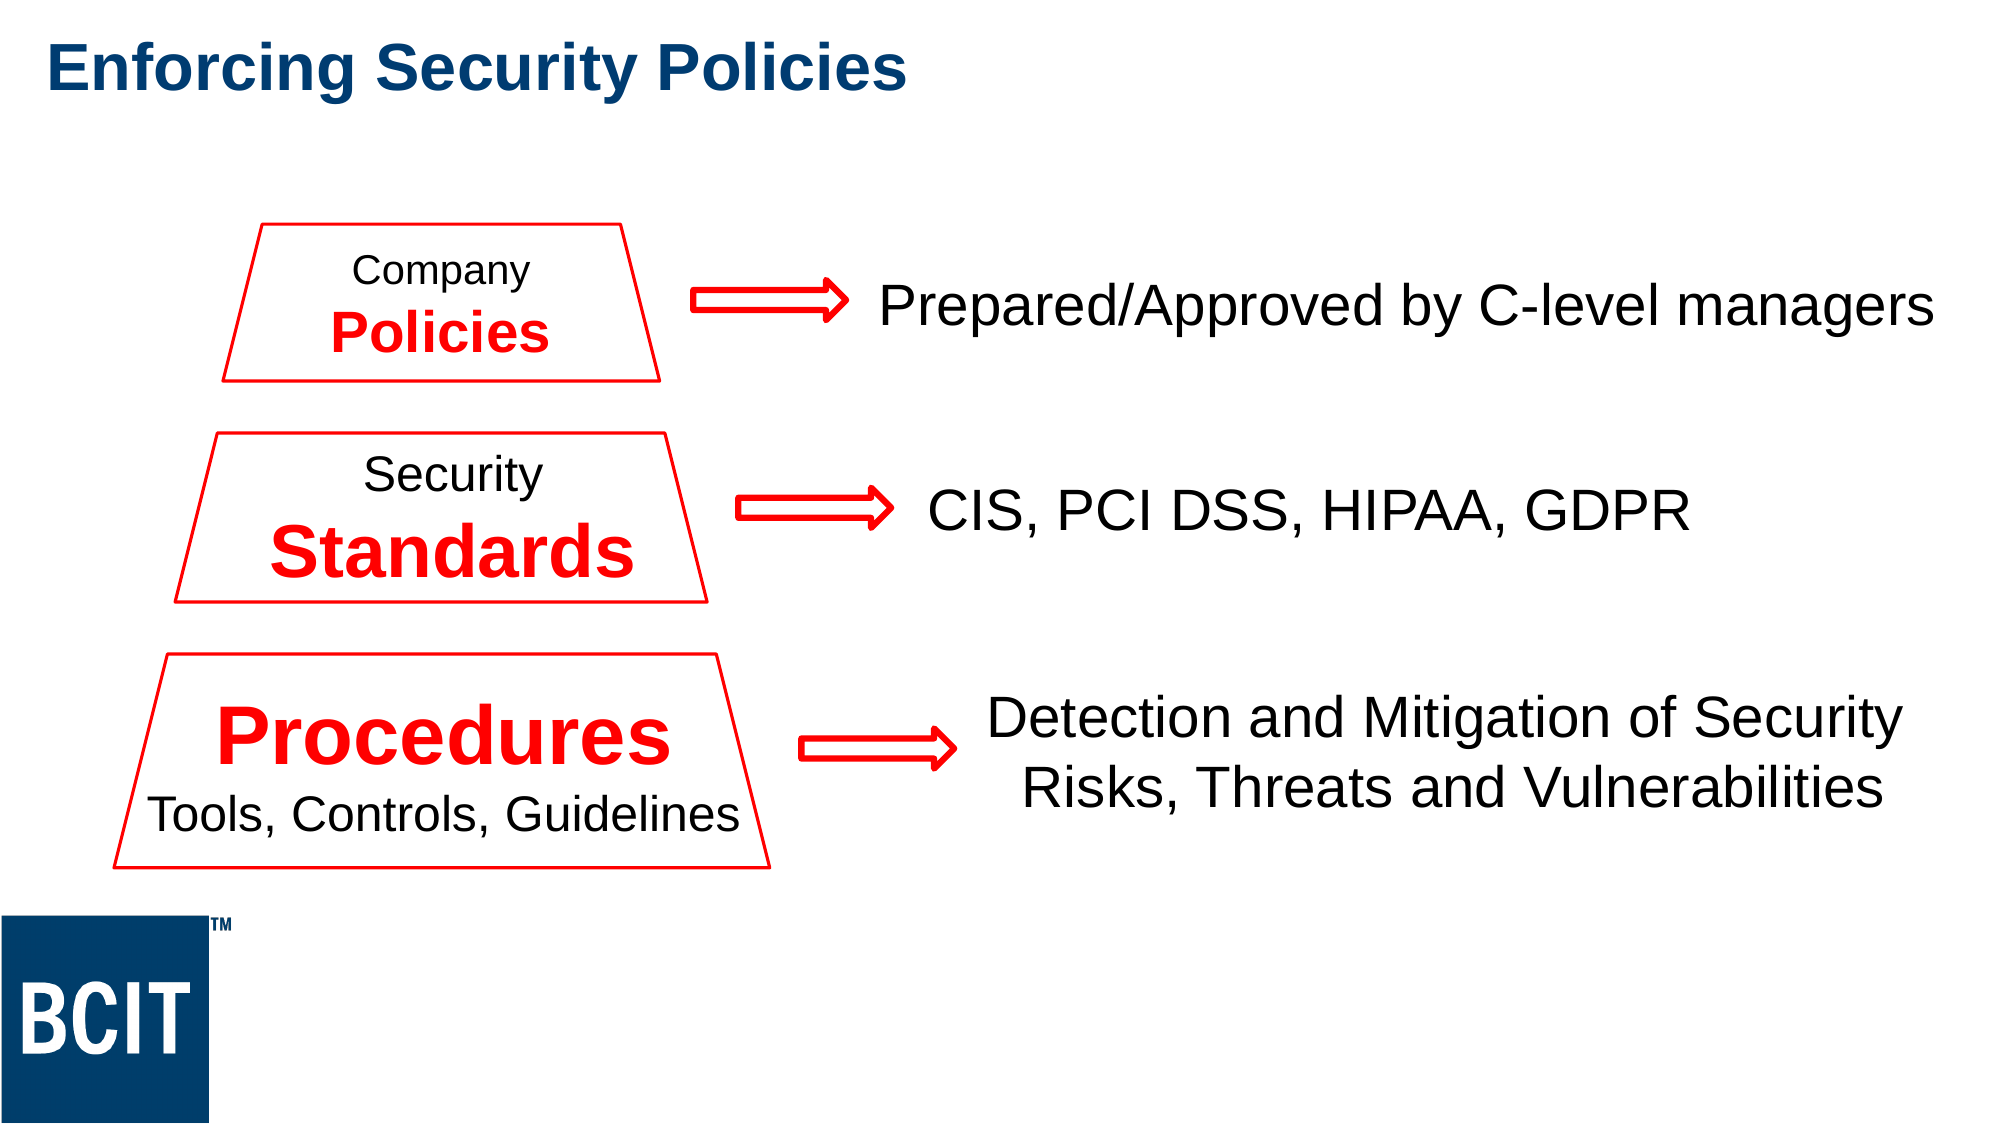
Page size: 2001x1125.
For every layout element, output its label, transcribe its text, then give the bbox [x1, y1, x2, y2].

text_box Enforcing Security Policies [31, 15, 1298, 111]
text_box Security Standards [246, 425, 660, 601]
text_box Detection and Mitigation of Security Risks, Threats and Vulnerabilities [891, 671, 2000, 827]
text_box [799, 736, 891, 761]
picture [0, 913, 233, 1125]
text_box Company Policies [307, 226, 576, 372]
text_box CIS, PCI DSS, HIPAA, GDPR [912, 464, 1725, 550]
text_box [111, 849, 772, 870]
text_box Procedures Tools, Controls, Guidelines [107, 674, 781, 849]
text_box [220, 222, 662, 384]
text_box [173, 430, 710, 605]
text_box [736, 485, 894, 530]
text_box [691, 277, 849, 323]
text_box Prepared/Approved by C-level managers [863, 259, 1953, 345]
text_box [160, 651, 724, 674]
